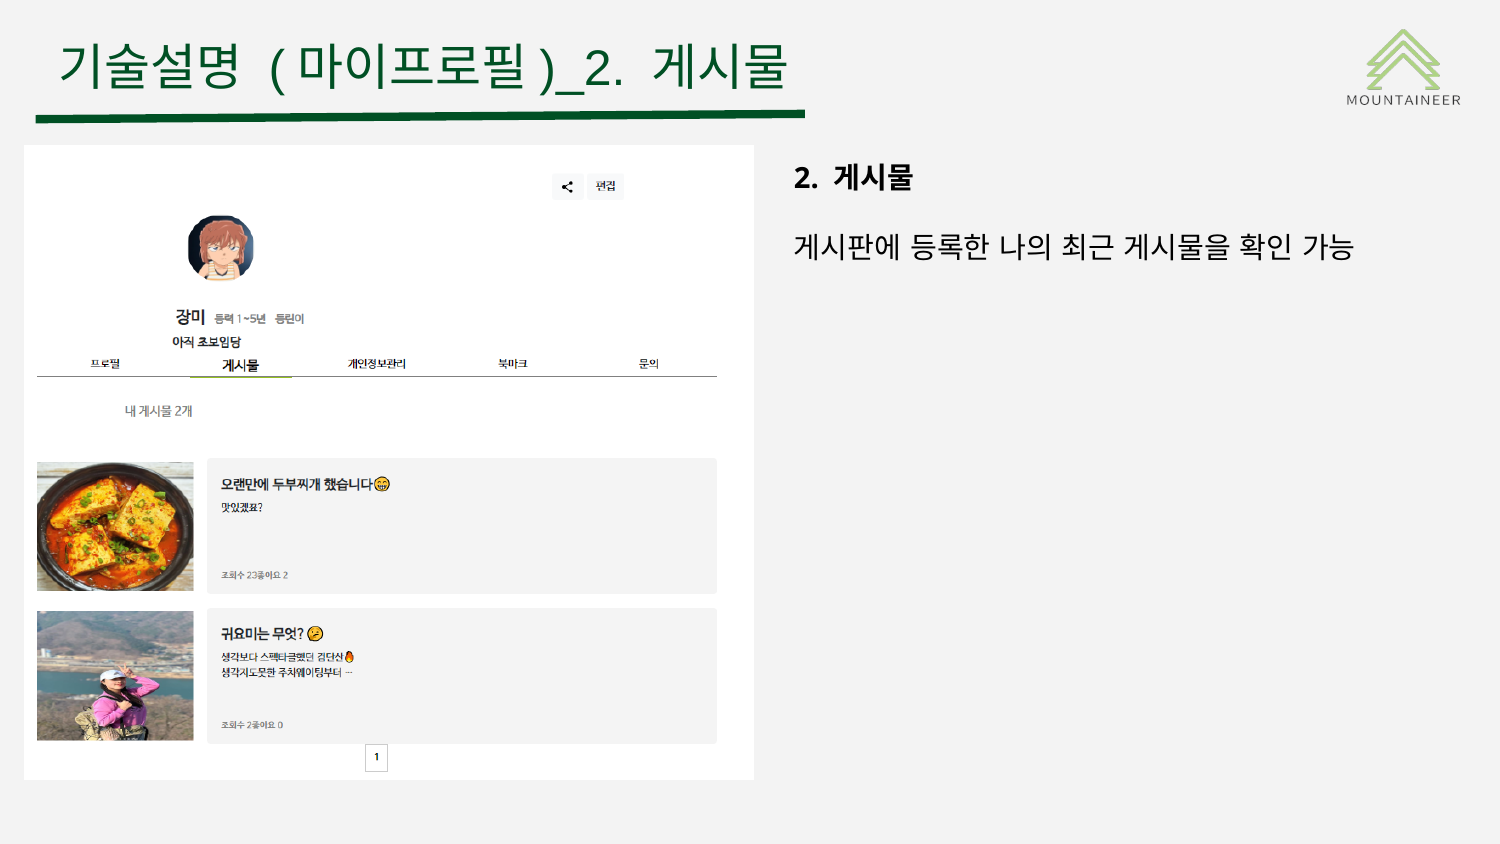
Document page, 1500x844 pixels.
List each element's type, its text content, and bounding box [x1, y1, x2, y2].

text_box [35, 113, 806, 120]
picture [1337, 25, 1466, 106]
text_box 2. 게시물 게시판에 등록한 나의 최근 게시물을 확인 가능 [778, 144, 1433, 300]
text_box 기술설명 (마이프로필)_2. 게시물 [47, 29, 820, 102]
picture [24, 144, 755, 780]
